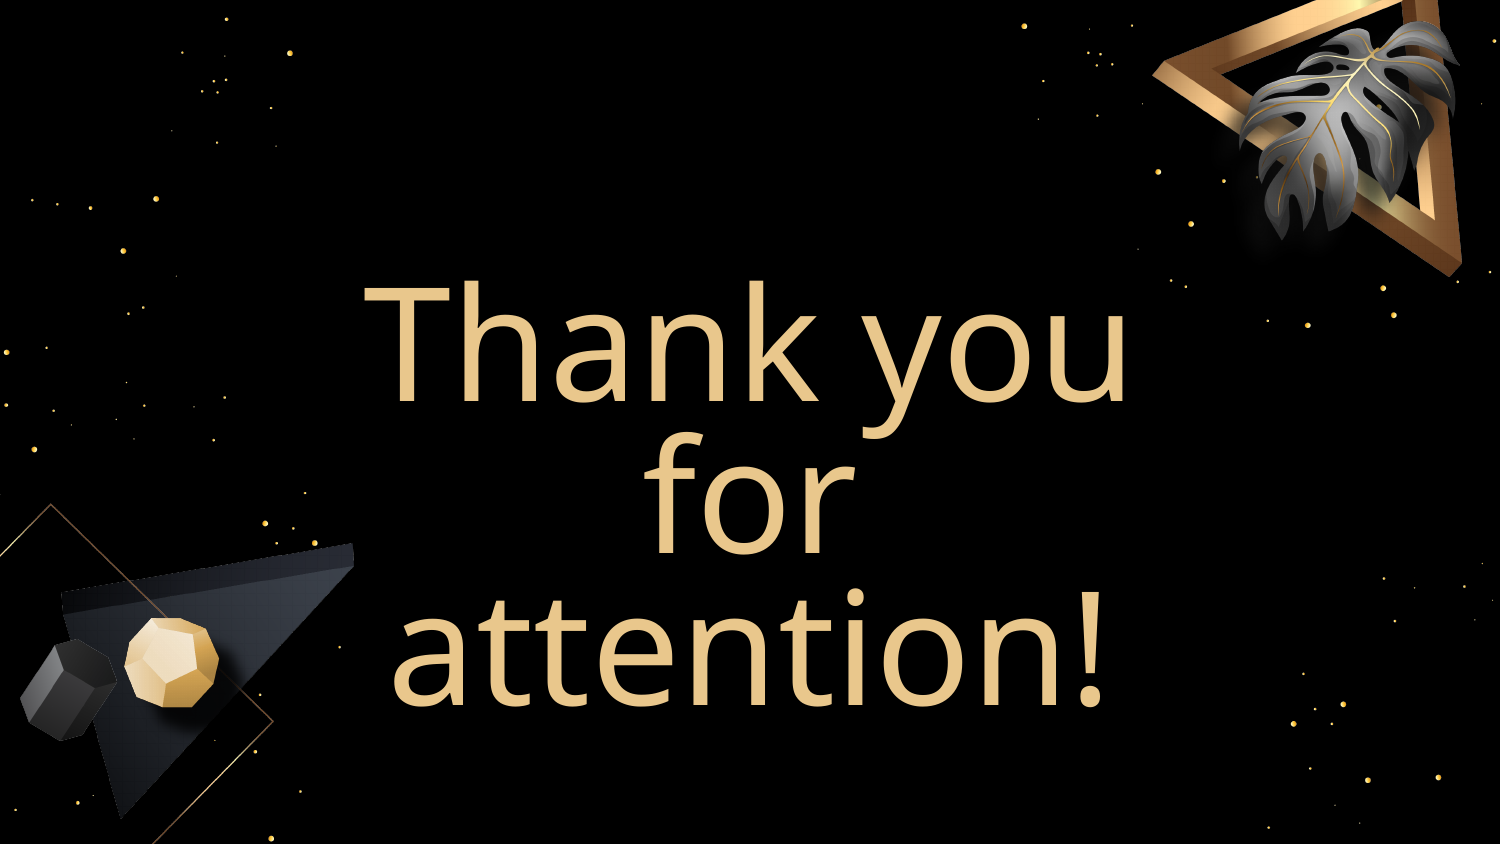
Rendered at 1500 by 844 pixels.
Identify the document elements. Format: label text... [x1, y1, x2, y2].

picture [0, 0, 293, 355]
title Thank you for attention! [246, 264, 1254, 579]
picture [1267, 561, 1500, 844]
picture [0, 380, 354, 844]
picture [1021, 0, 1500, 328]
